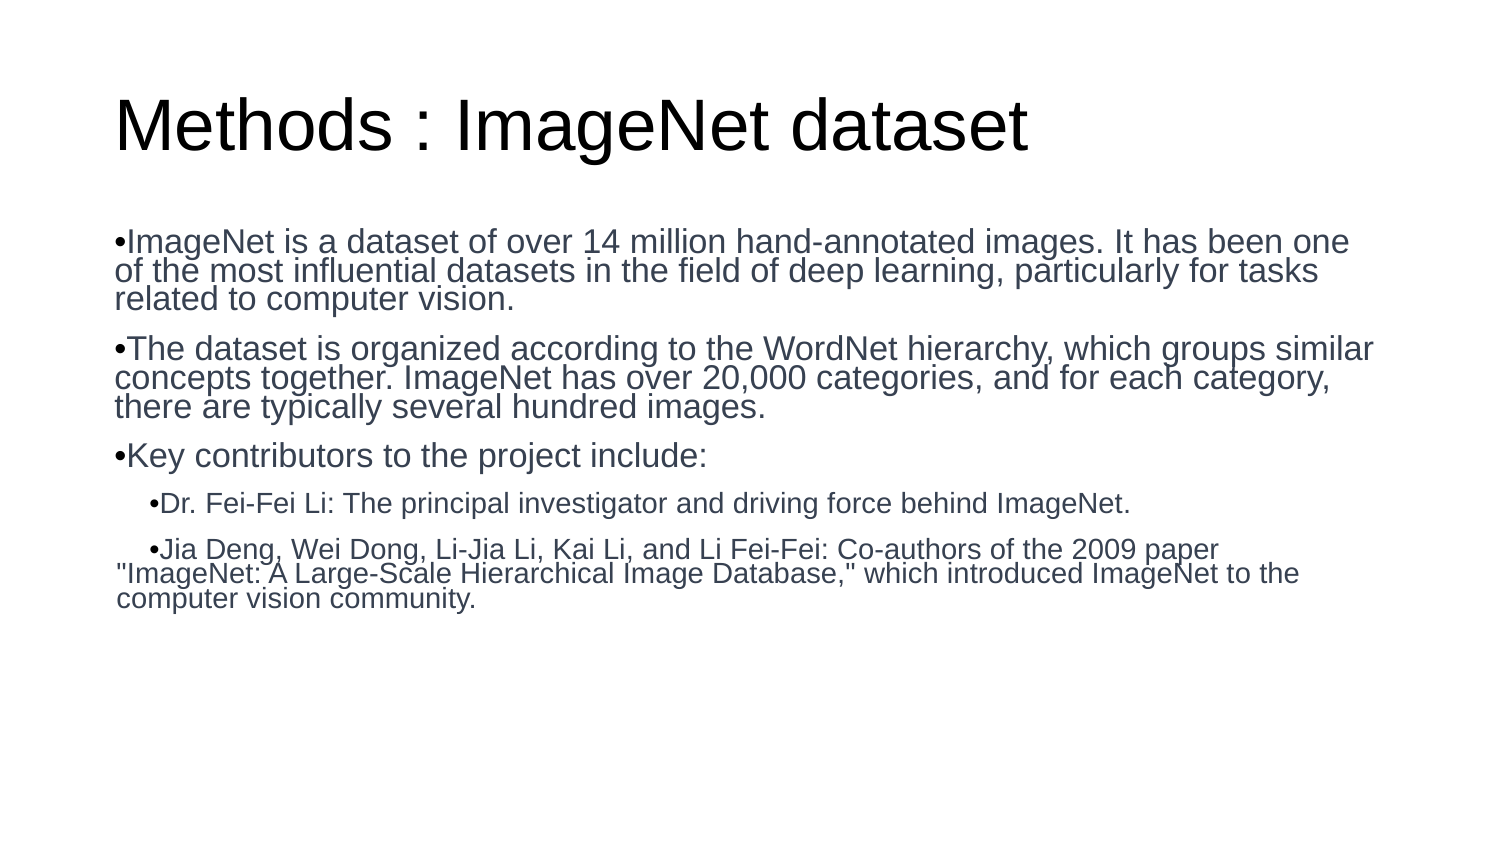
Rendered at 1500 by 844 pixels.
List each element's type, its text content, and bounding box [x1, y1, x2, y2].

title Methods : ImageNet dataset [103, 44, 1397, 208]
list •ImageNet is a dataset of over 14 million hand-annotated images. It has been one of the most influential datasets in the field of deep learning, particularly for tasks related to computer vision. •The dataset is organized according to the WordNet hierarchy, which groups similar concepts together. ImageNet has over 20,000 categories, and for each category, there are typically several hundred images. •Key contributors to the project include: •Dr. Fei-Fei Li: The principal investigator and driving force behind ImageNet. •Jia Deng, Wei Dong, Li-Jia Li, Kai Li, and Li Fei-Fei: Co-authors of the 2009 paper "ImageNet: A Large-Scale Hierarchical Image Database," which introduced ImageNet to the computer vision community. [103, 224, 1397, 760]
